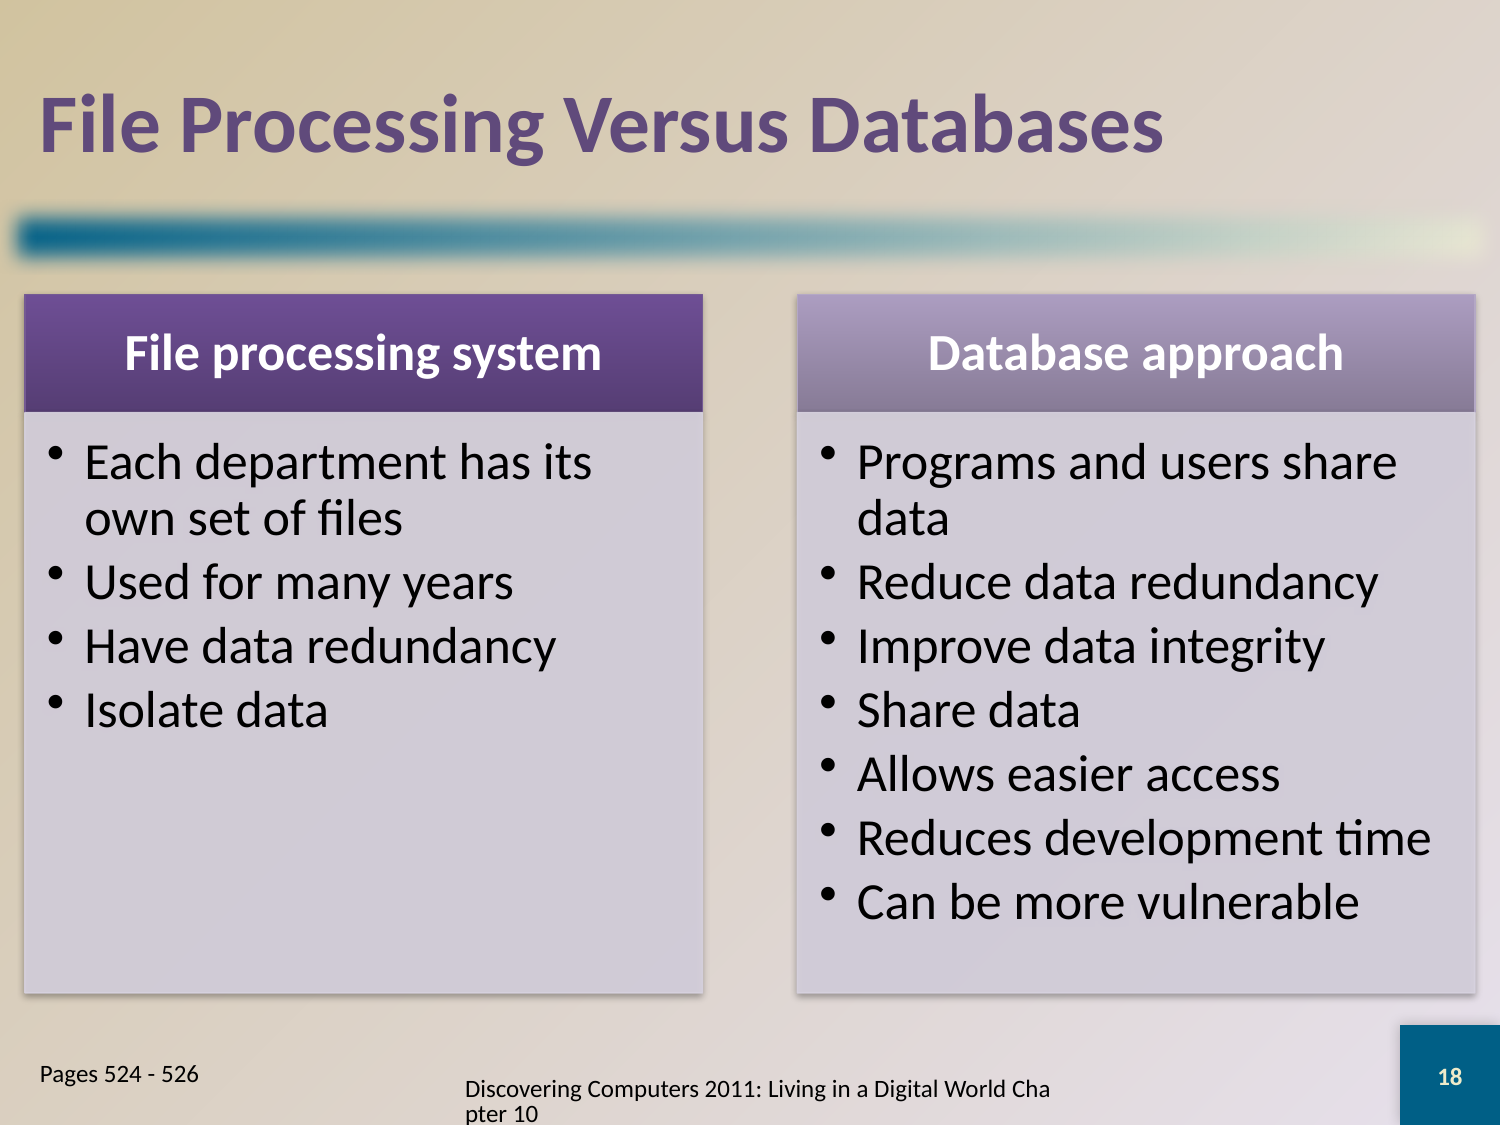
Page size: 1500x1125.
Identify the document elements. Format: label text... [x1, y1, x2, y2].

title File Processing Versus Databases [24, 24, 1475, 213]
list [24, 262, 1476, 1026]
list Pages 524 - 526 [24, 1050, 300, 1125]
slide_number 18 [1400, 1025, 1500, 1125]
footer Discovering Computers 2011: Living in a Digital World Chapter 10 [450, 1050, 1075, 1125]
